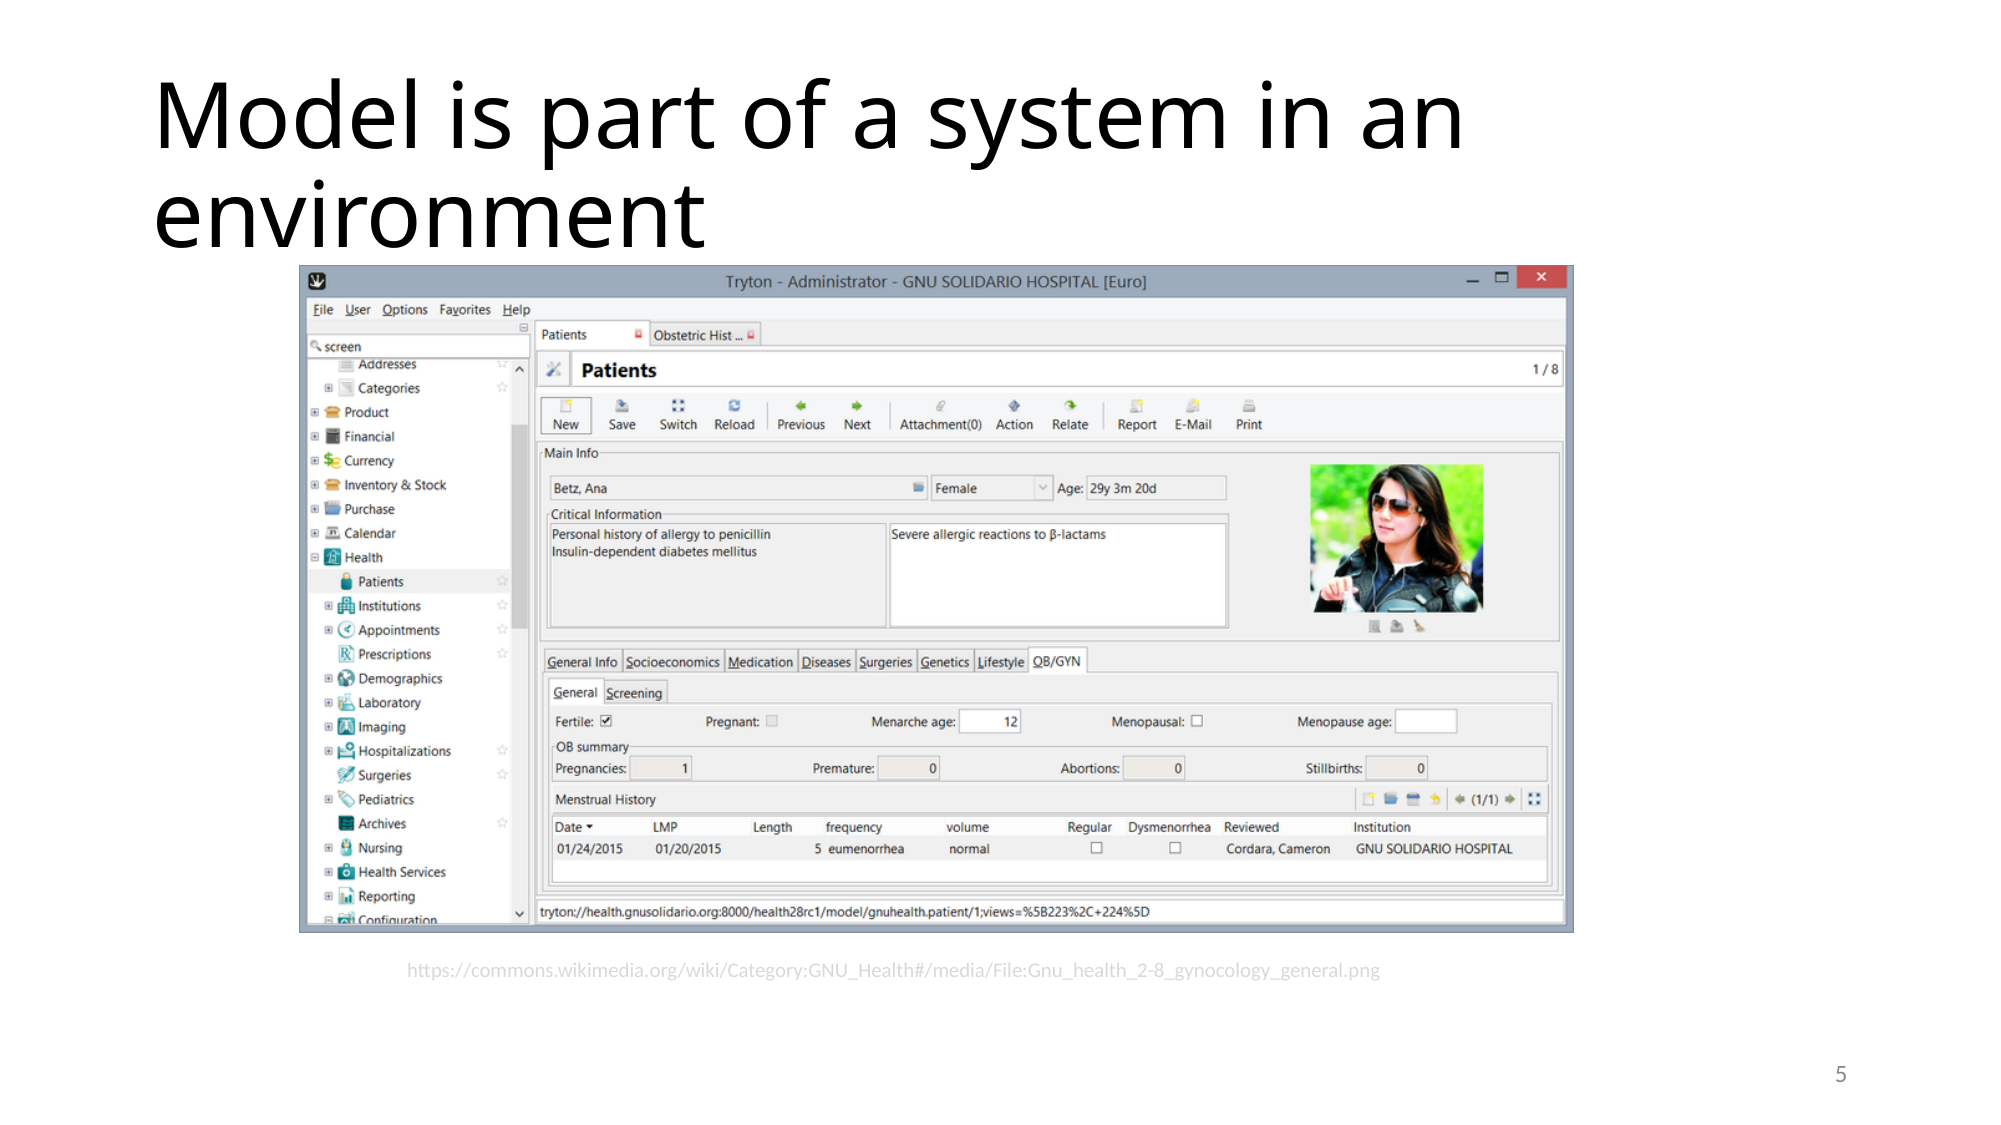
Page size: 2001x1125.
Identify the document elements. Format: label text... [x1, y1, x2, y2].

text_box https://commons.wikimedia.org/wiki/Category:GNU_Health#/media/File:Gnu_health_2-8_gynocology_general.png [392, 949, 1608, 989]
slide_number 5 [1412, 1042, 1863, 1103]
title Model is part of a system in an environment [137, 59, 1863, 278]
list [299, 265, 1575, 933]
